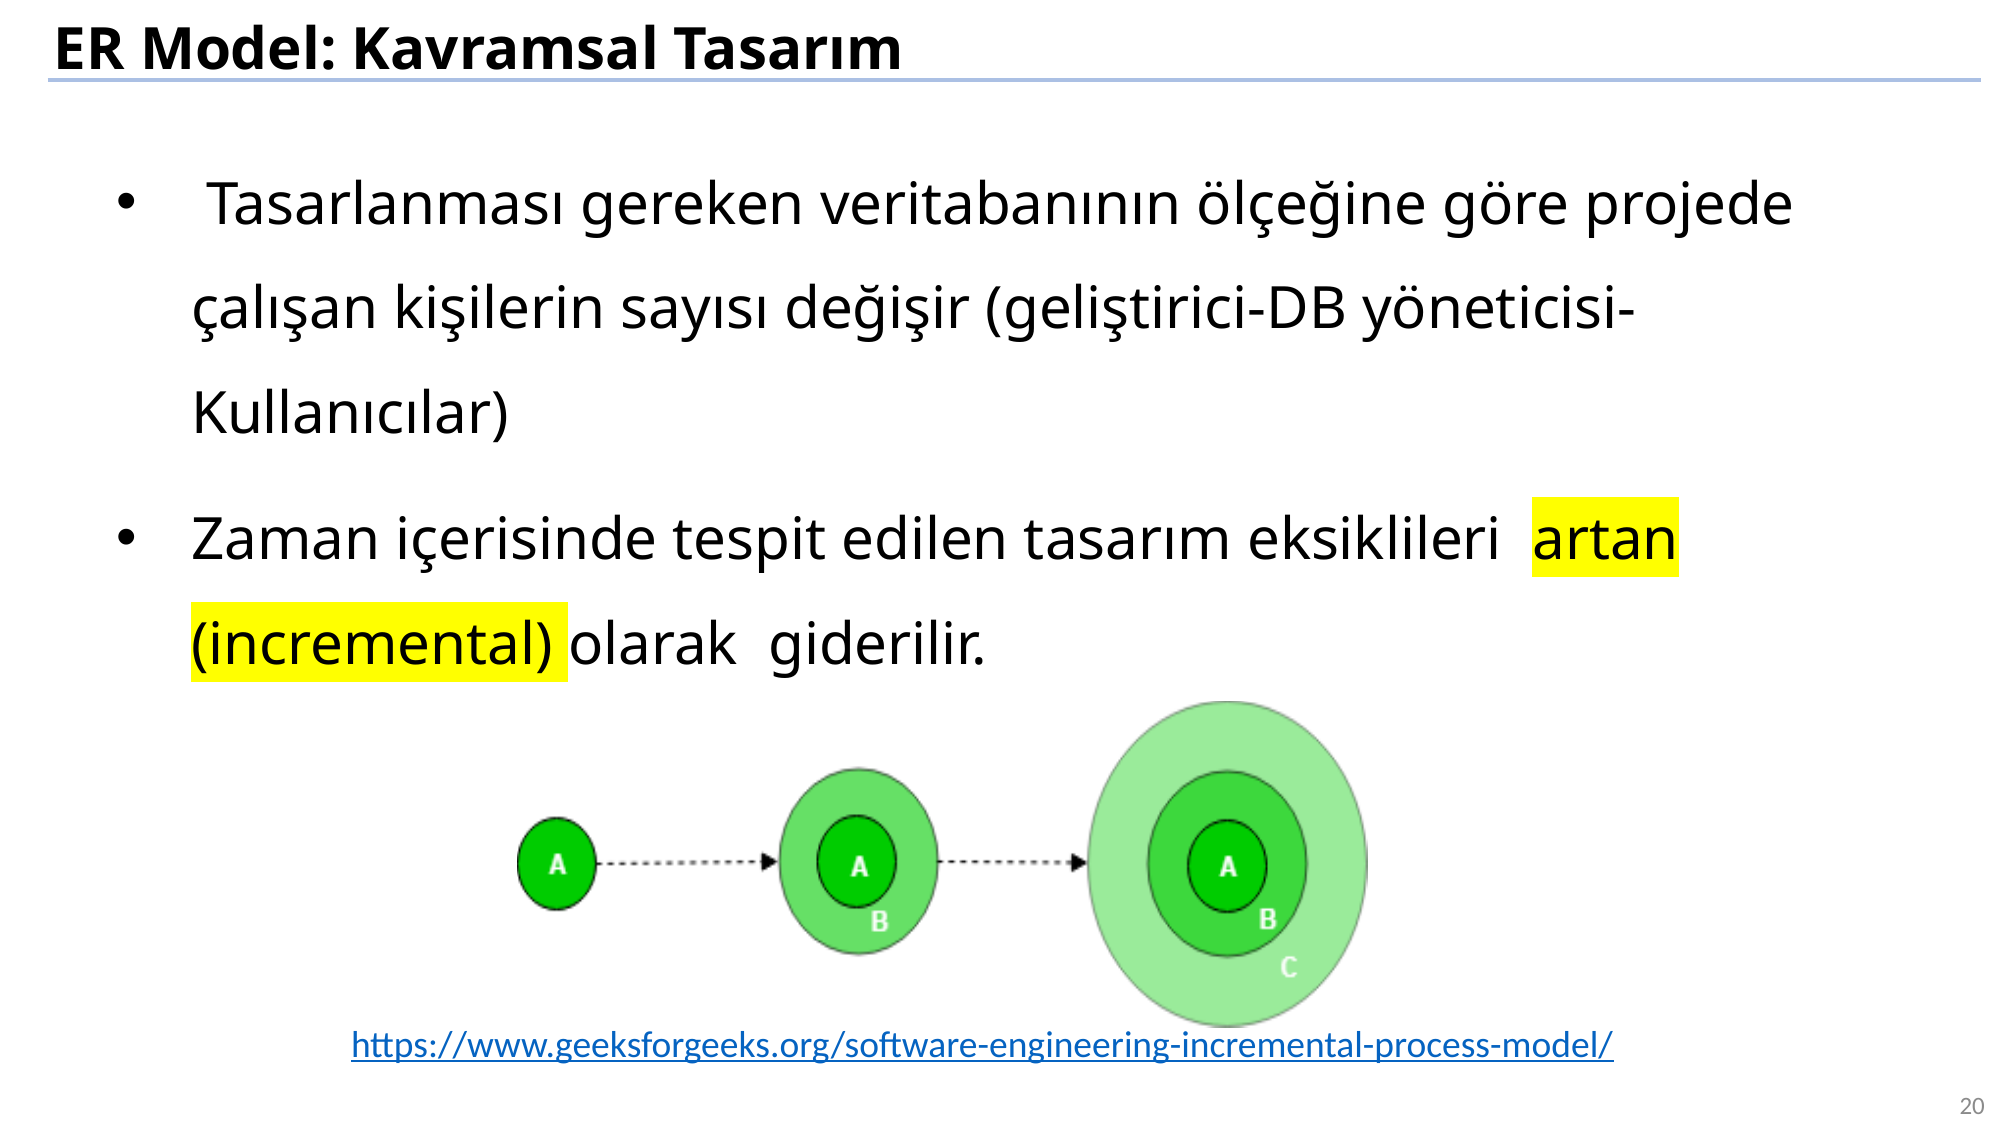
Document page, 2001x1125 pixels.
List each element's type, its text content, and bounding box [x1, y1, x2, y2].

slide_number 20 [1550, 1083, 2000, 1125]
text_box https://www.geeksforgeeks.org/software-engineering-incremental-process-model/ [336, 1012, 1775, 1117]
text_box ER Model: Kavramsal Tasarım [38, 6, 1808, 96]
picture [517, 701, 1368, 1028]
text_box Tasarlanması gereken veritabanının ölçeğine göre projede çalışan kişilerin sayısı değişir (geliştirici-DB yöneticisi- Kullanıcılar) Zaman içerisinde tespit edilen tasarım eksiklileri artan (incremental) olarak giderilir. [84, 123, 1854, 810]
